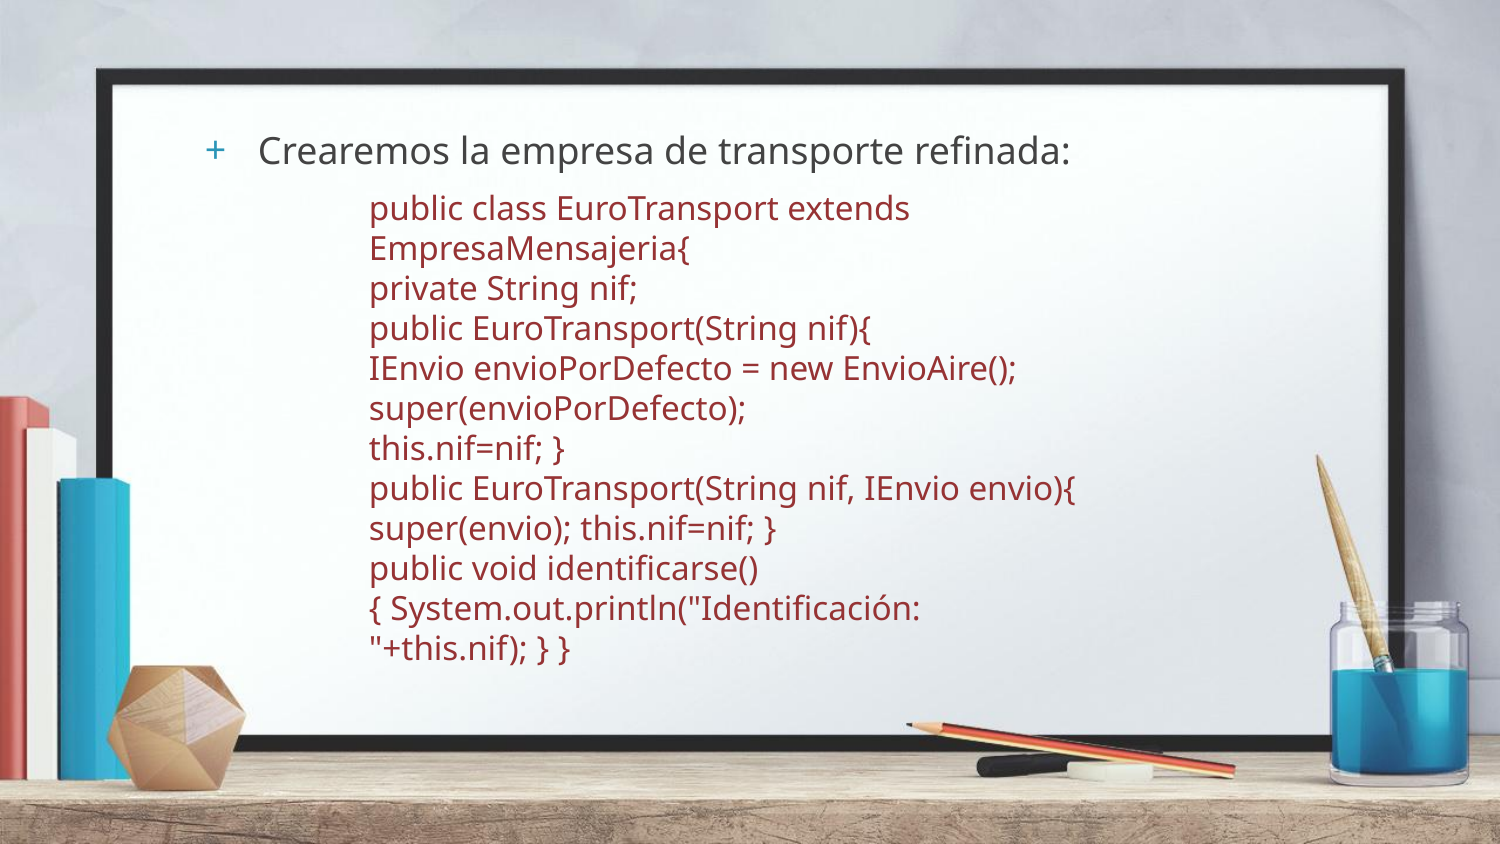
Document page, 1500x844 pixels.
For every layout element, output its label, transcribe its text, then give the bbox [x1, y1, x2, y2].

text_box public class EuroTransport extends EmpresaMensajeria{ private String nif; public EuroTransport(String nif){ IEnvio envioPorDefecto = new EnvioAire(); super(envioPorDefecto); this.nif=nif; } public EuroTransport(String nif, IEnvio envio){ super(envio); this.nif=nif; } public void identificarse(){ System.out.println("Identificación: "+this.nif); } } [354, 180, 1105, 674]
picture [0, 0, 1500, 844]
list Crearemos la empresa de transporte refinada: [172, 111, 1324, 181]
